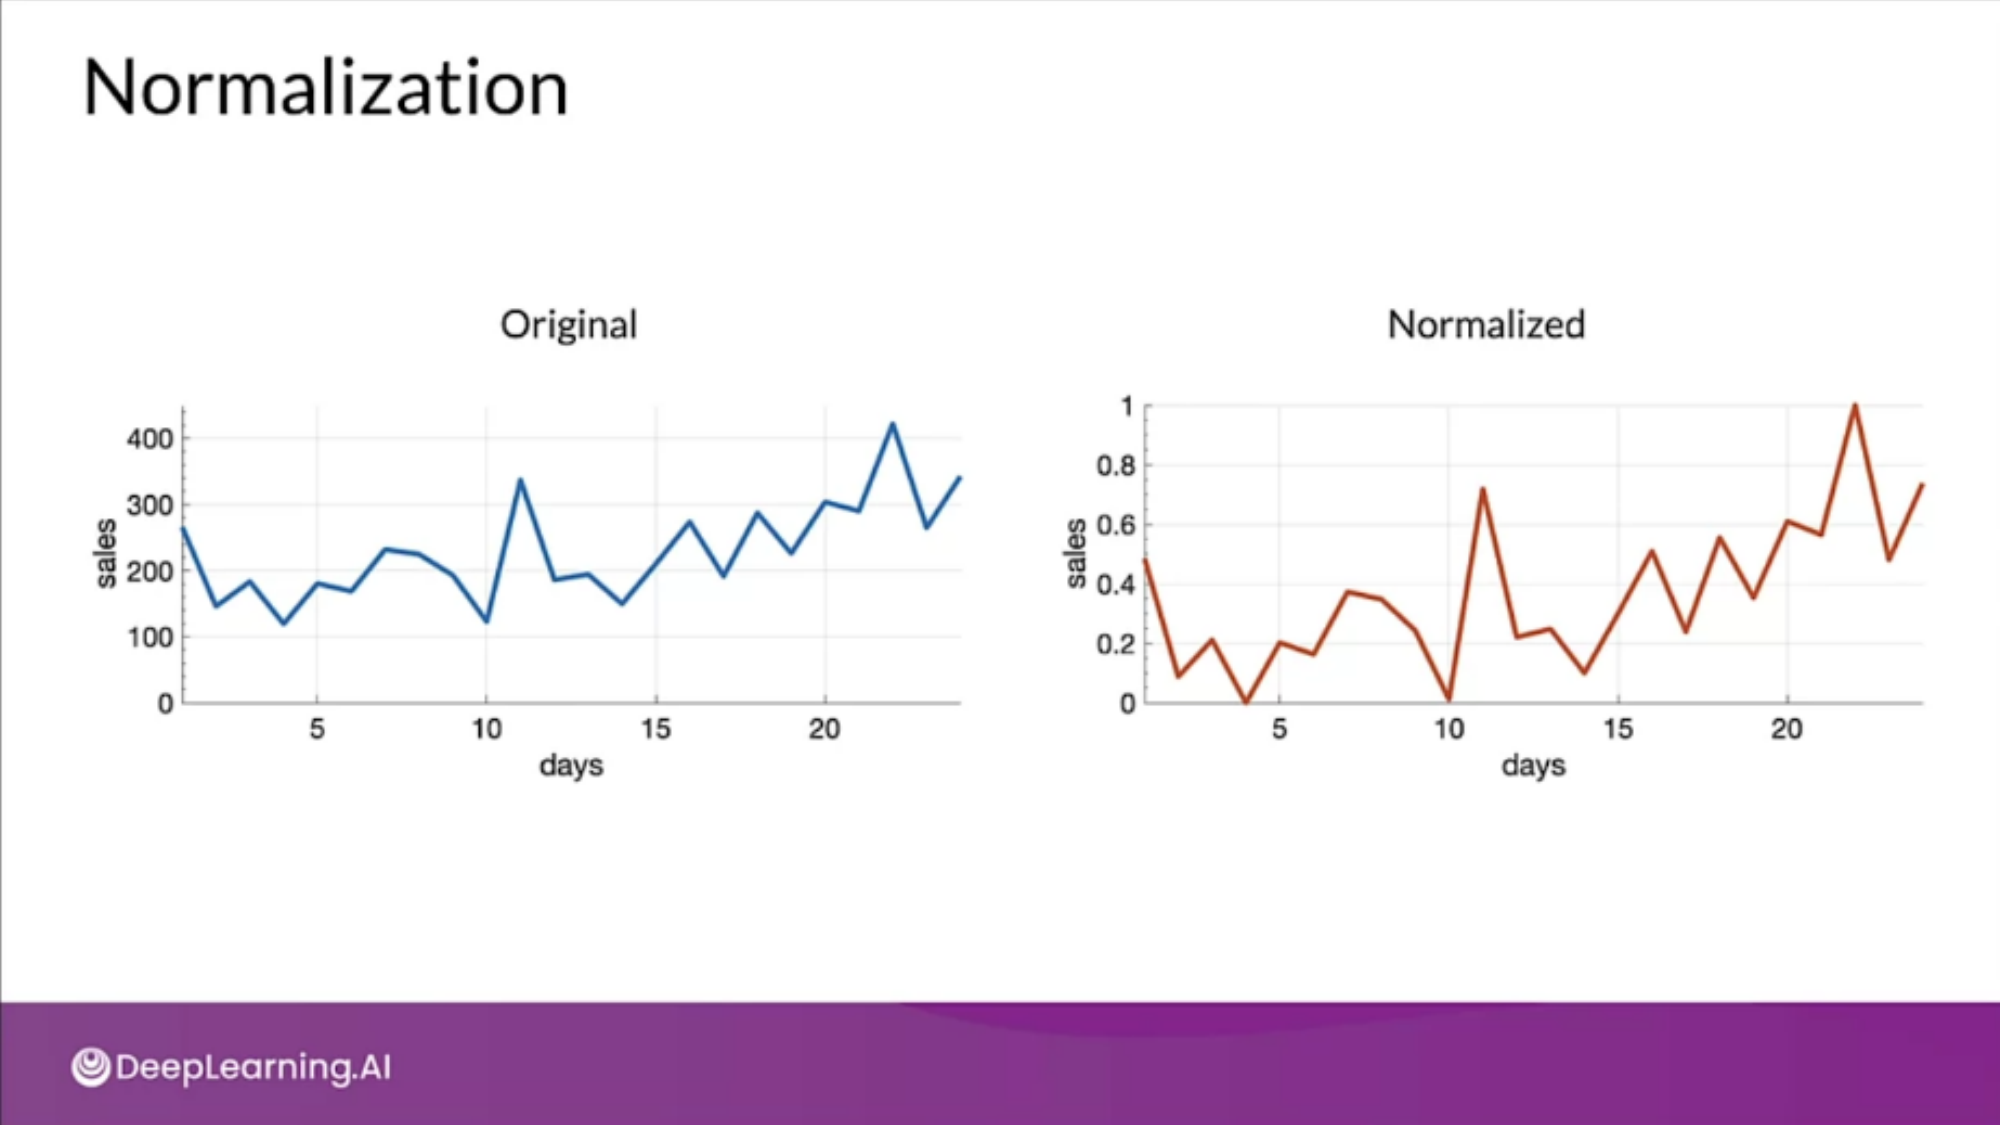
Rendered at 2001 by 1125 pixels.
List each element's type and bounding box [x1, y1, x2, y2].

list [0, 0, 2000, 1125]
